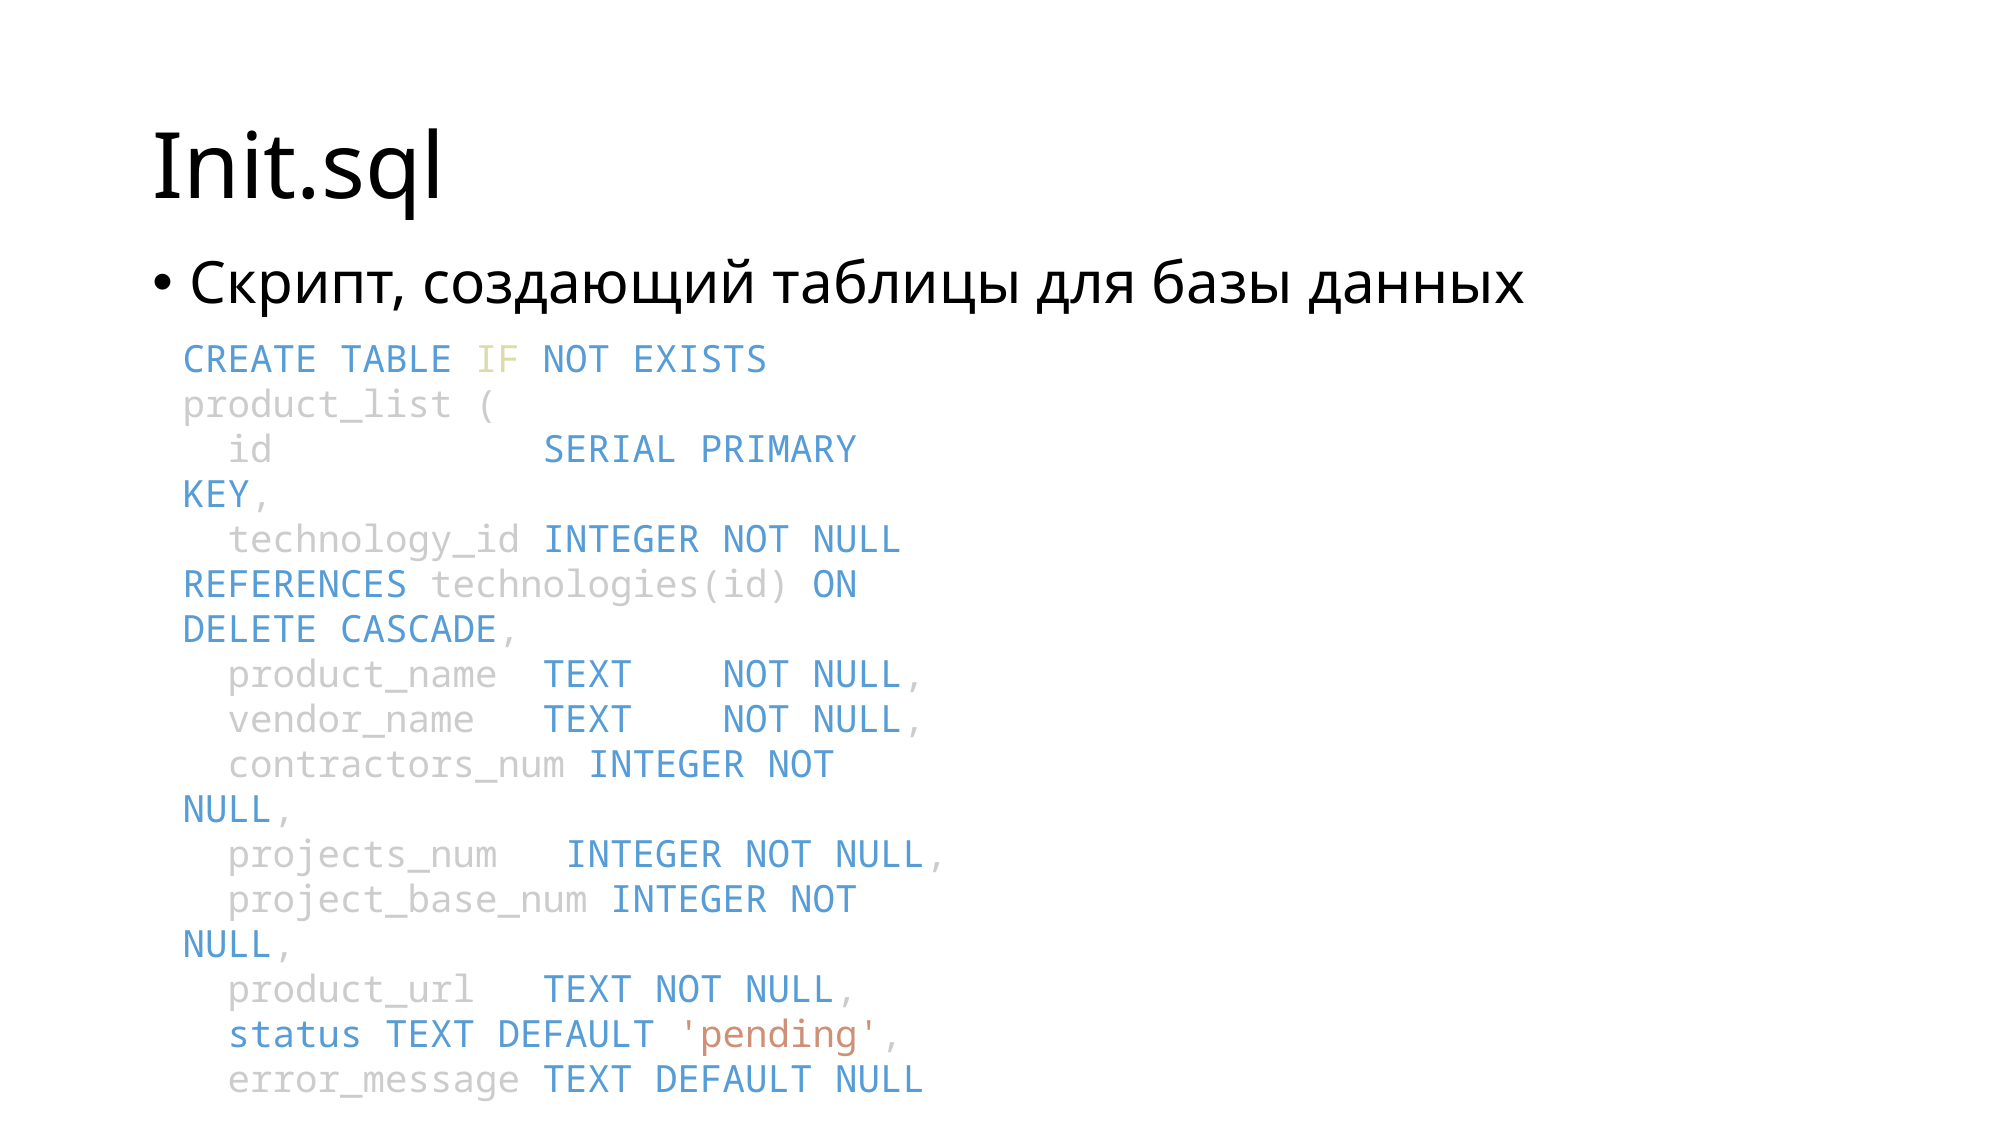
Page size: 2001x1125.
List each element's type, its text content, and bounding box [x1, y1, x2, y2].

text_box CREATE TABLE IF NOT EXISTS product_list ( id SERIAL PRIMARY KEY, technology_id INTEGER NOT NULL REFERENCES technologies(id) ON DELETE CASCADE, product_name TEXT NOT NULL, vendor_name TEXT NOT NULL, contractors_num INTEGER NOT NULL, projects_num INTEGER NOT NULL, project_base_num INTEGER NOT NULL, product_url TEXT NOT NULL, status TEXT DEFAULT 'pending', error_message TEXT DEFAULT NULL ); [167, 327, 970, 1125]
title Init.sql [137, 59, 1863, 246]
list Скрипт, создающий таблицы для базы данных [137, 246, 1863, 960]
